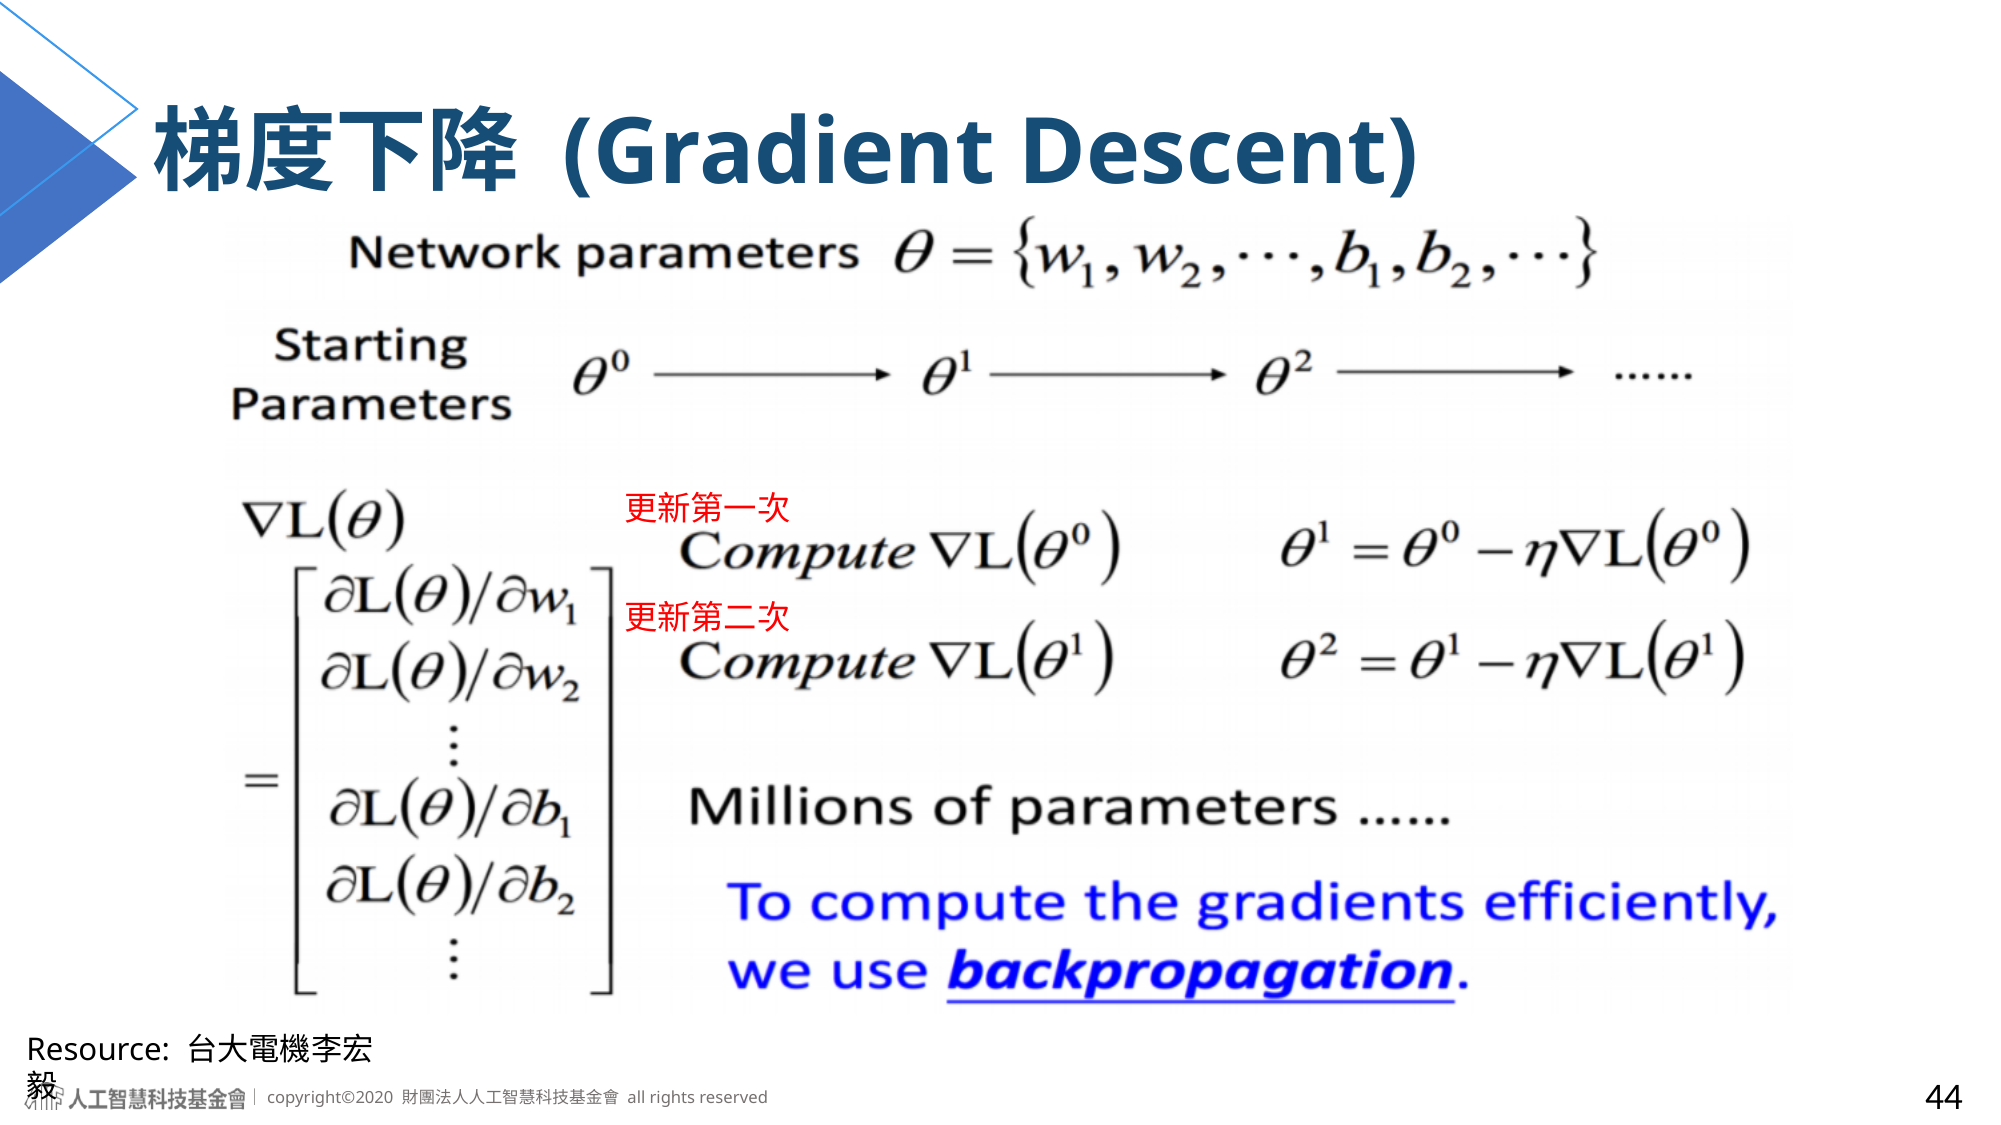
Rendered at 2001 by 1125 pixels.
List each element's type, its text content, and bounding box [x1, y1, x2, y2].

title 梯度下降 (Gradient Descent) [137, 45, 1937, 263]
text_box Resource: 台大電機李宏毅 [11, 1021, 418, 1112]
text_box 44 [1910, 1064, 1981, 1125]
picture [207, 215, 1793, 1015]
